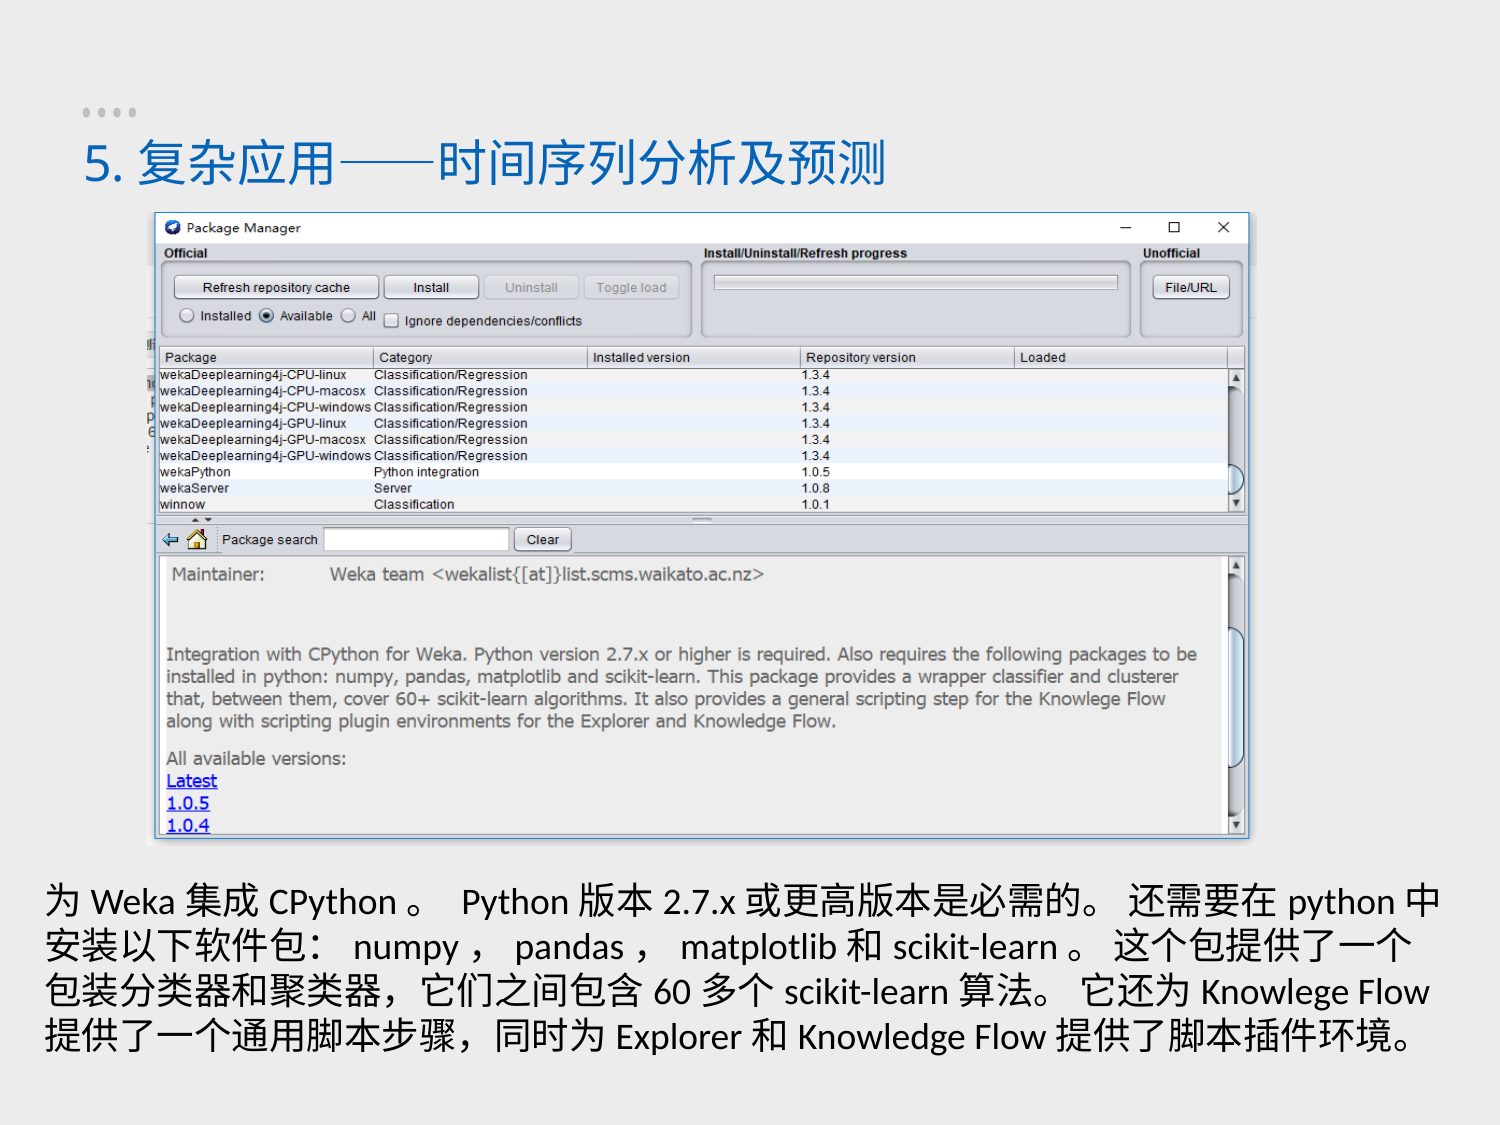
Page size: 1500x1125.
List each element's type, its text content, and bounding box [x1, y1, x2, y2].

text_box 为Weka集成CPython。 Python版本2.7.x或更高版本是必需的。 还需要在python中安装以下软件包：numpy，pandas，matplotlib和scikit-learn。 这个包提供了一个包装分类器和聚类器，它们之间包含60多个scikit-learn算法。 它还为Knowlege Flow提供了一个通用脚本步骤，同时为Explorer和Knowledge Flow提供了脚本插件环境。 [29, 869, 1459, 1065]
picture [147, 212, 1257, 846]
text_box 5.复杂应用——时间序列分析及预测 [68, 124, 1164, 200]
